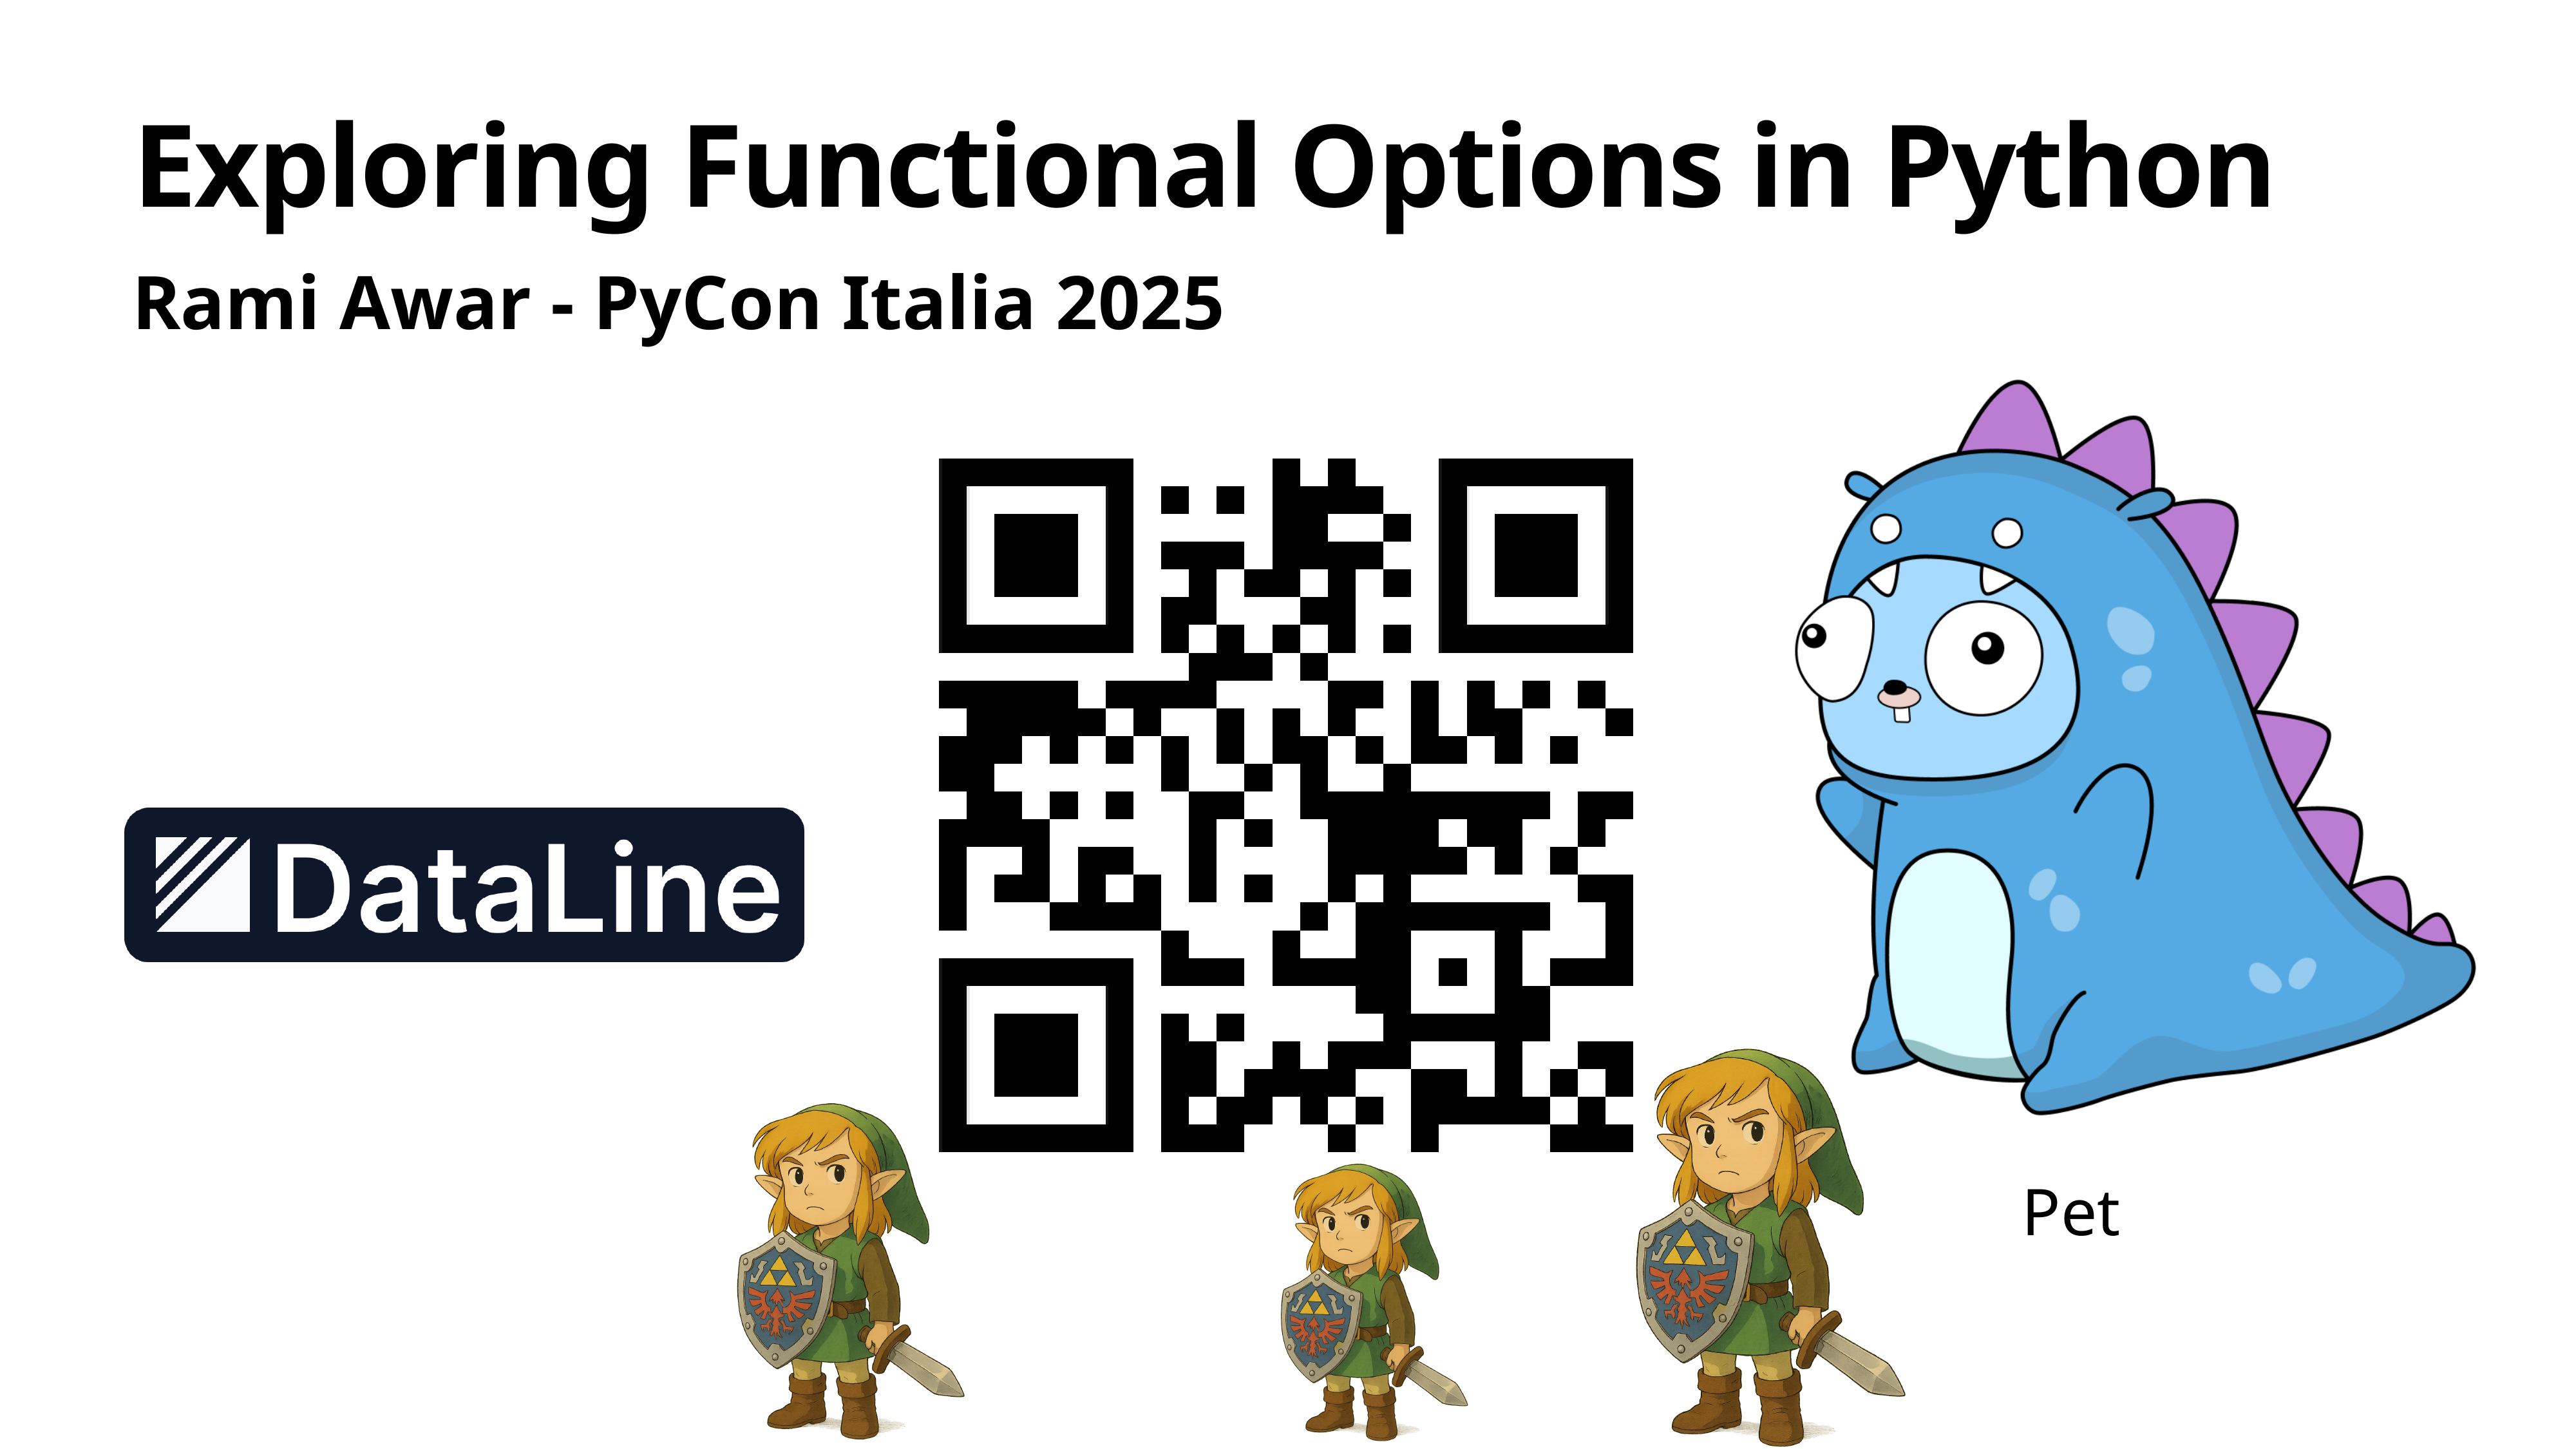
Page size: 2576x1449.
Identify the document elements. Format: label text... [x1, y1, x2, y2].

picture [730, 345, 2524, 1449]
text_box Pet [2016, 1174, 2126, 1255]
list Rami Awar - PyCon Italia 2025 [127, 250, 2449, 350]
picture [124, 808, 804, 962]
title Exploring Functional Options in Python [127, 113, 2449, 250]
